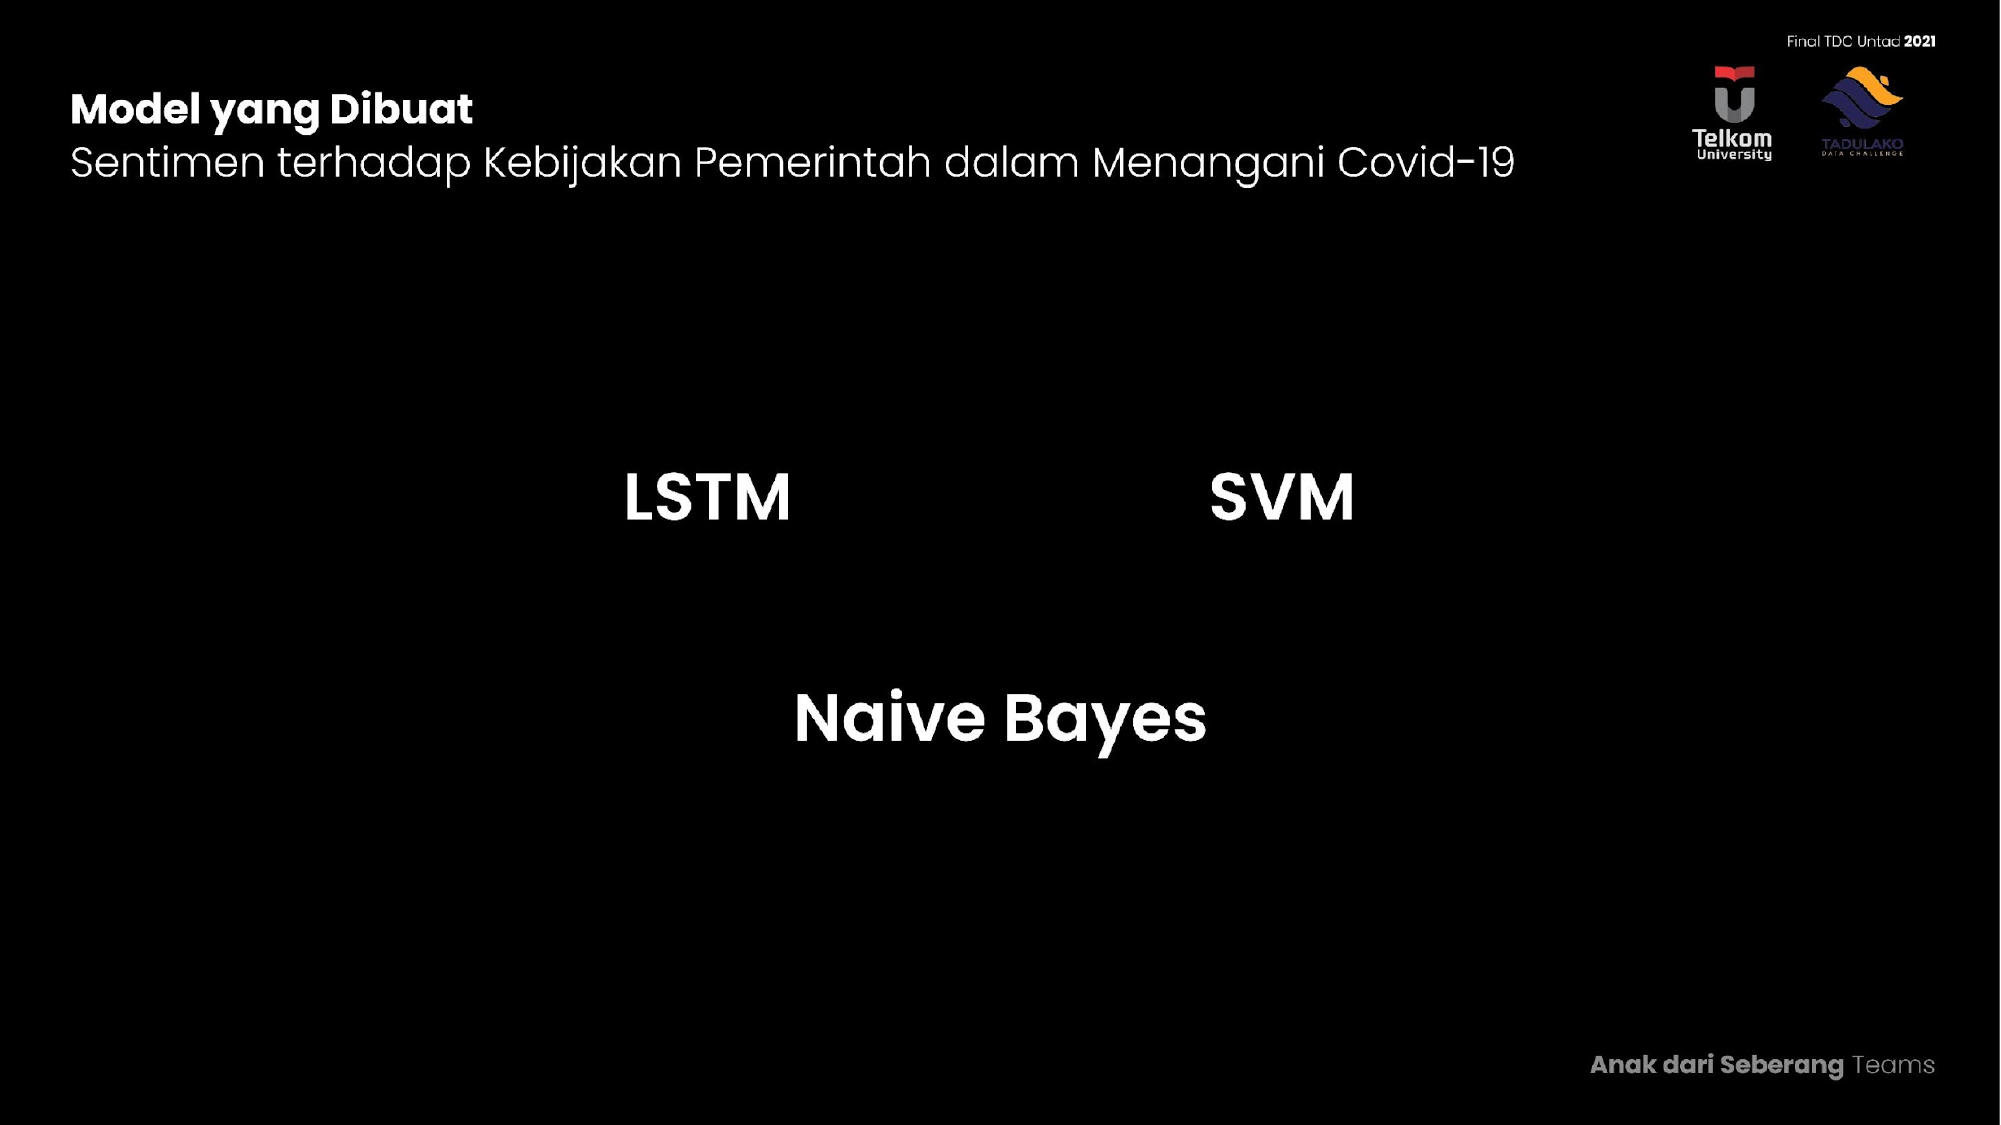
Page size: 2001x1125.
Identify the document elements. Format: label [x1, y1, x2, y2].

list [0, 0, 2000, 1125]
